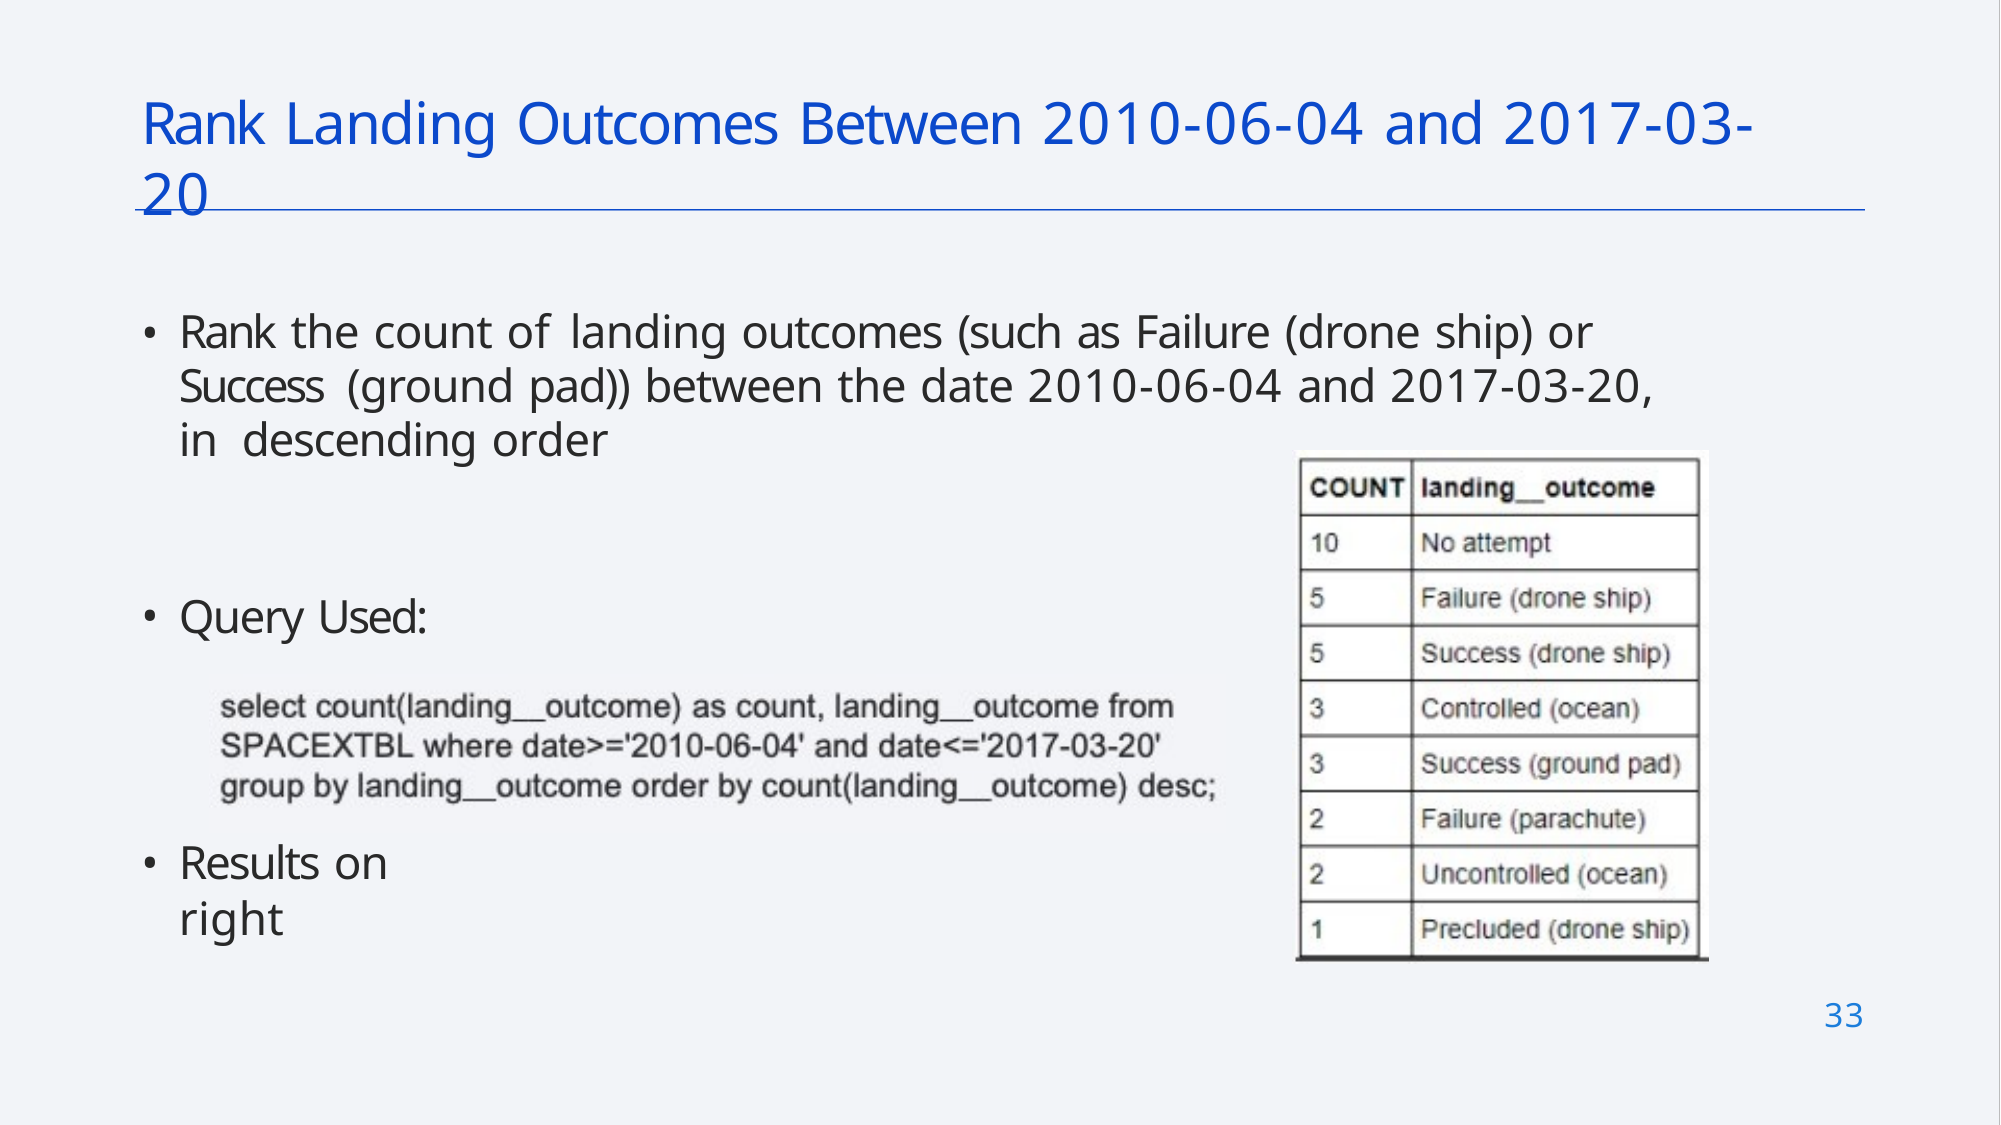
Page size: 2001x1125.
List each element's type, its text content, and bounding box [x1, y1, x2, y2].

text_box Results on right [139, 832, 489, 945]
picture [0, 0, 2000, 1125]
slide_number 33 [1818, 1000, 1871, 1125]
text_box Rank the count of landing outcomes (such as Failure (drone ship) or Success (ground pad)) between the date 2010-06-04 and 2017-03-20, in descending order Query Used: [139, 302, 1678, 643]
title Rank Landing Outcomes Between 2010-06-04 and 2017-03-20 [139, 84, 1767, 275]
